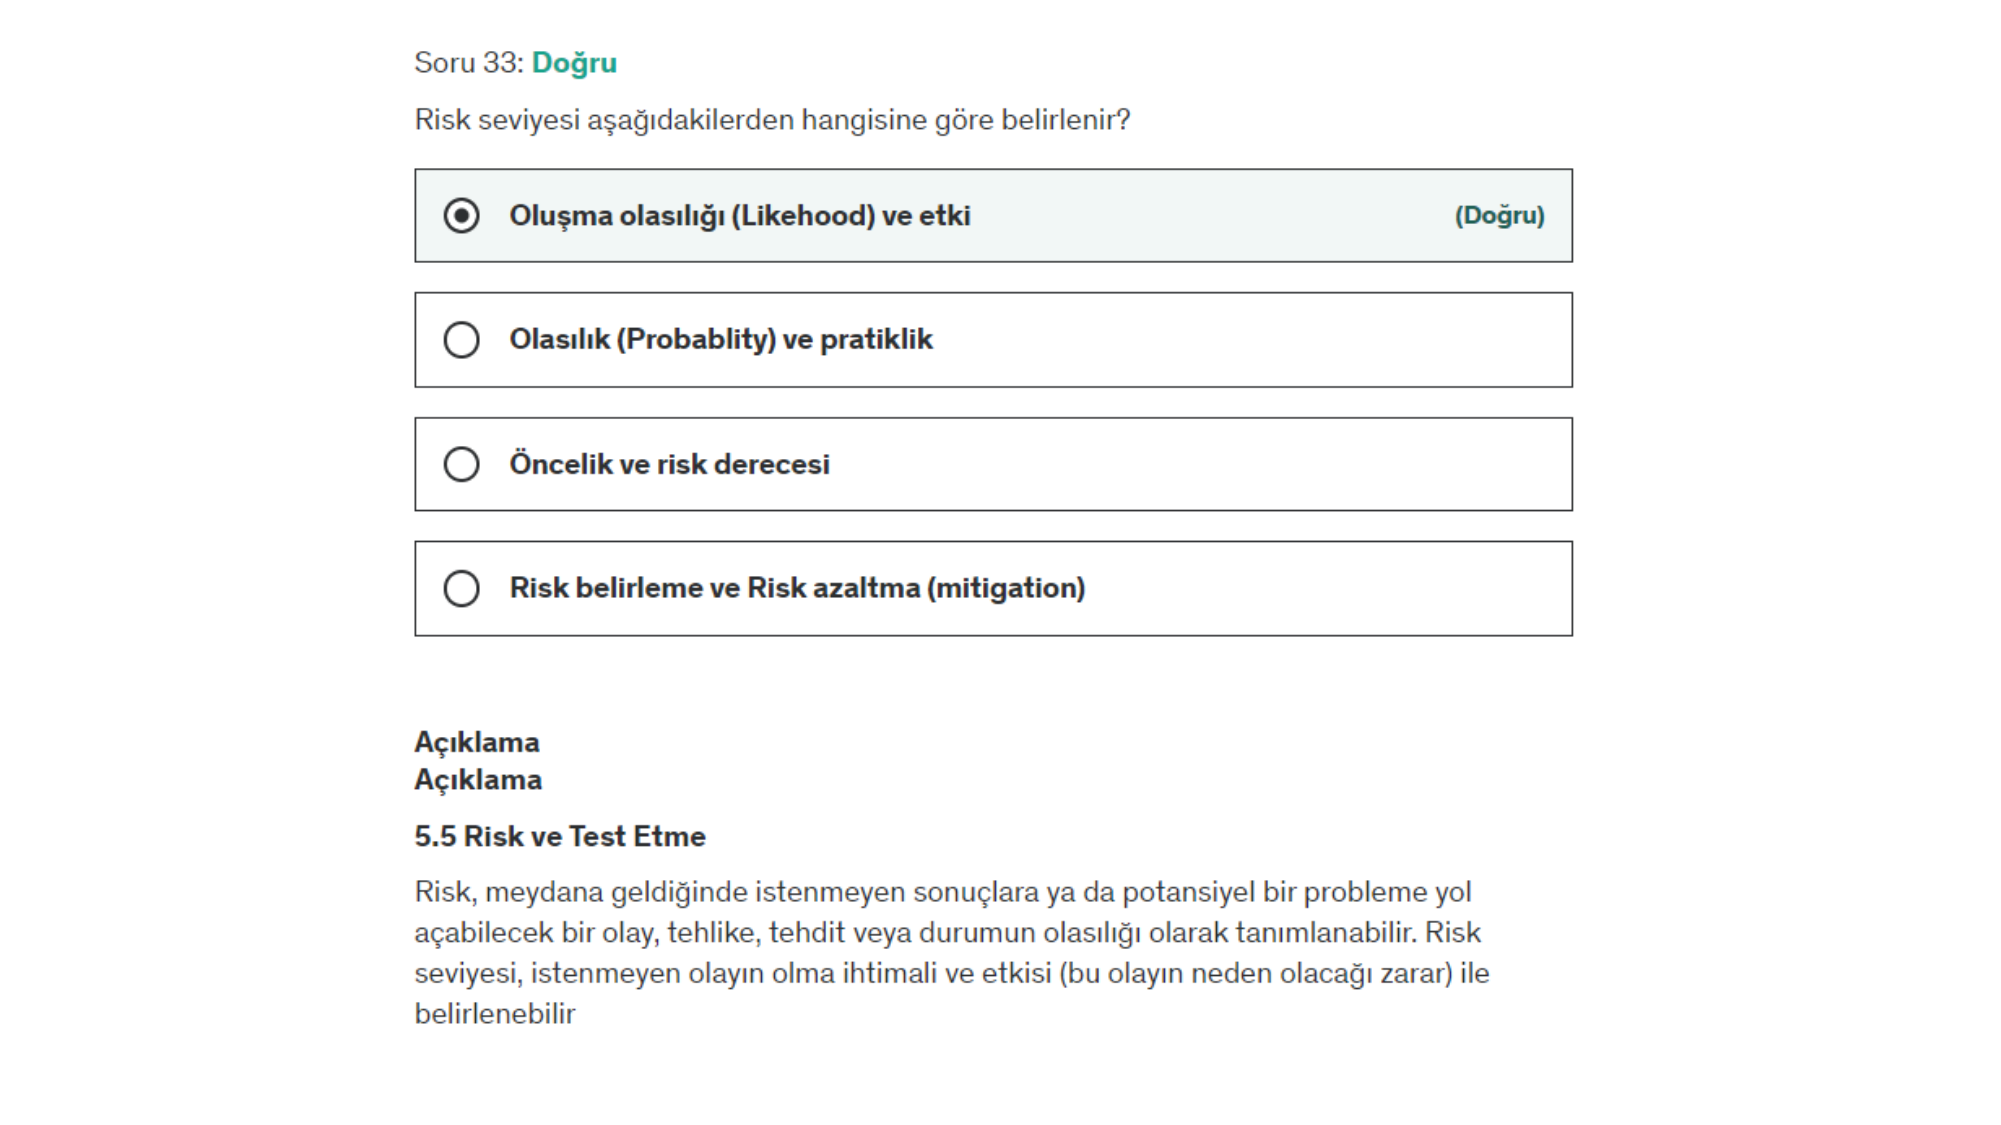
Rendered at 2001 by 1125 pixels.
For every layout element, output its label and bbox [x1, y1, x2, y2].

list [371, 24, 1593, 1040]
